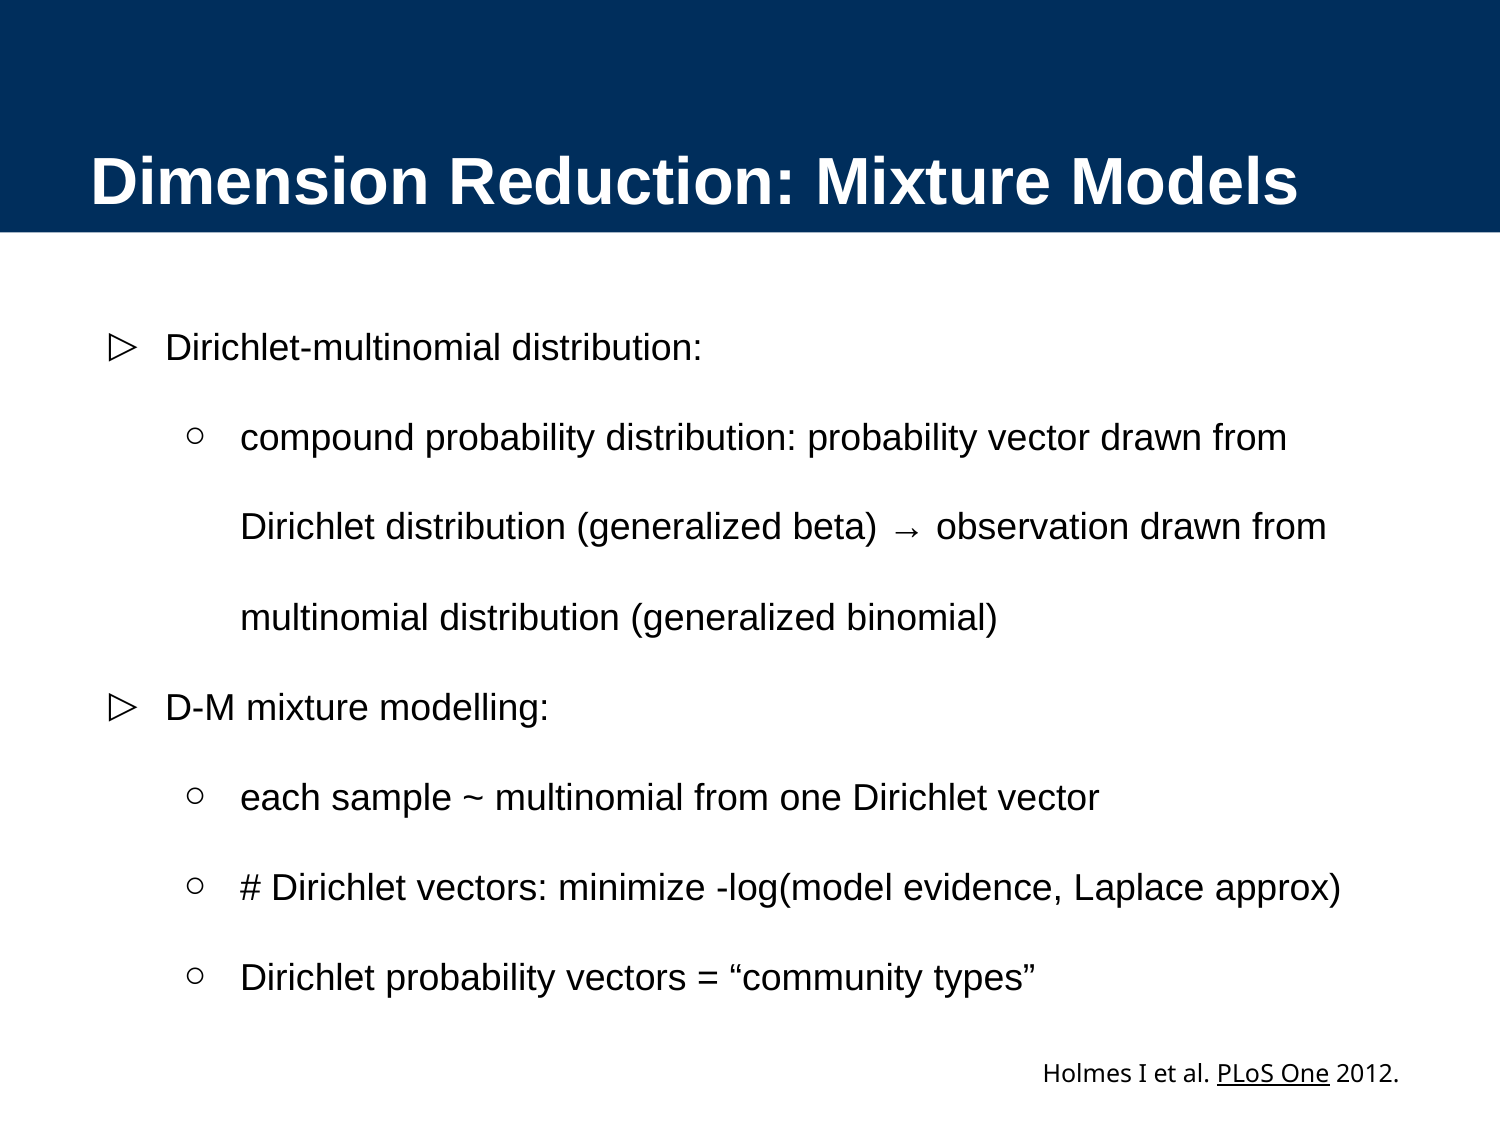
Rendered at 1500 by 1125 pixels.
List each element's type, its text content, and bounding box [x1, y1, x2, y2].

title Dimension Reduction: Mixture Models [75, 45, 1478, 233]
text_box Holmes I et al. PLoS One 2012. [660, 1040, 1415, 1103]
text_box [0, 0, 1500, 233]
list Dirichlet-multinomial distribution: compound probability distribution: probability vector drawn from Dirichlet distribution (generalized beta) → observation drawn from multinomial distribution (generalized binomial) D-M mixture modelling: each sample ~ multinomial from one Dirichlet vector # Dirichlet vectors: minimize -log(model evidence, Laplace approx) Dirichlet probability vectors = “community types” [75, 262, 1425, 1078]
